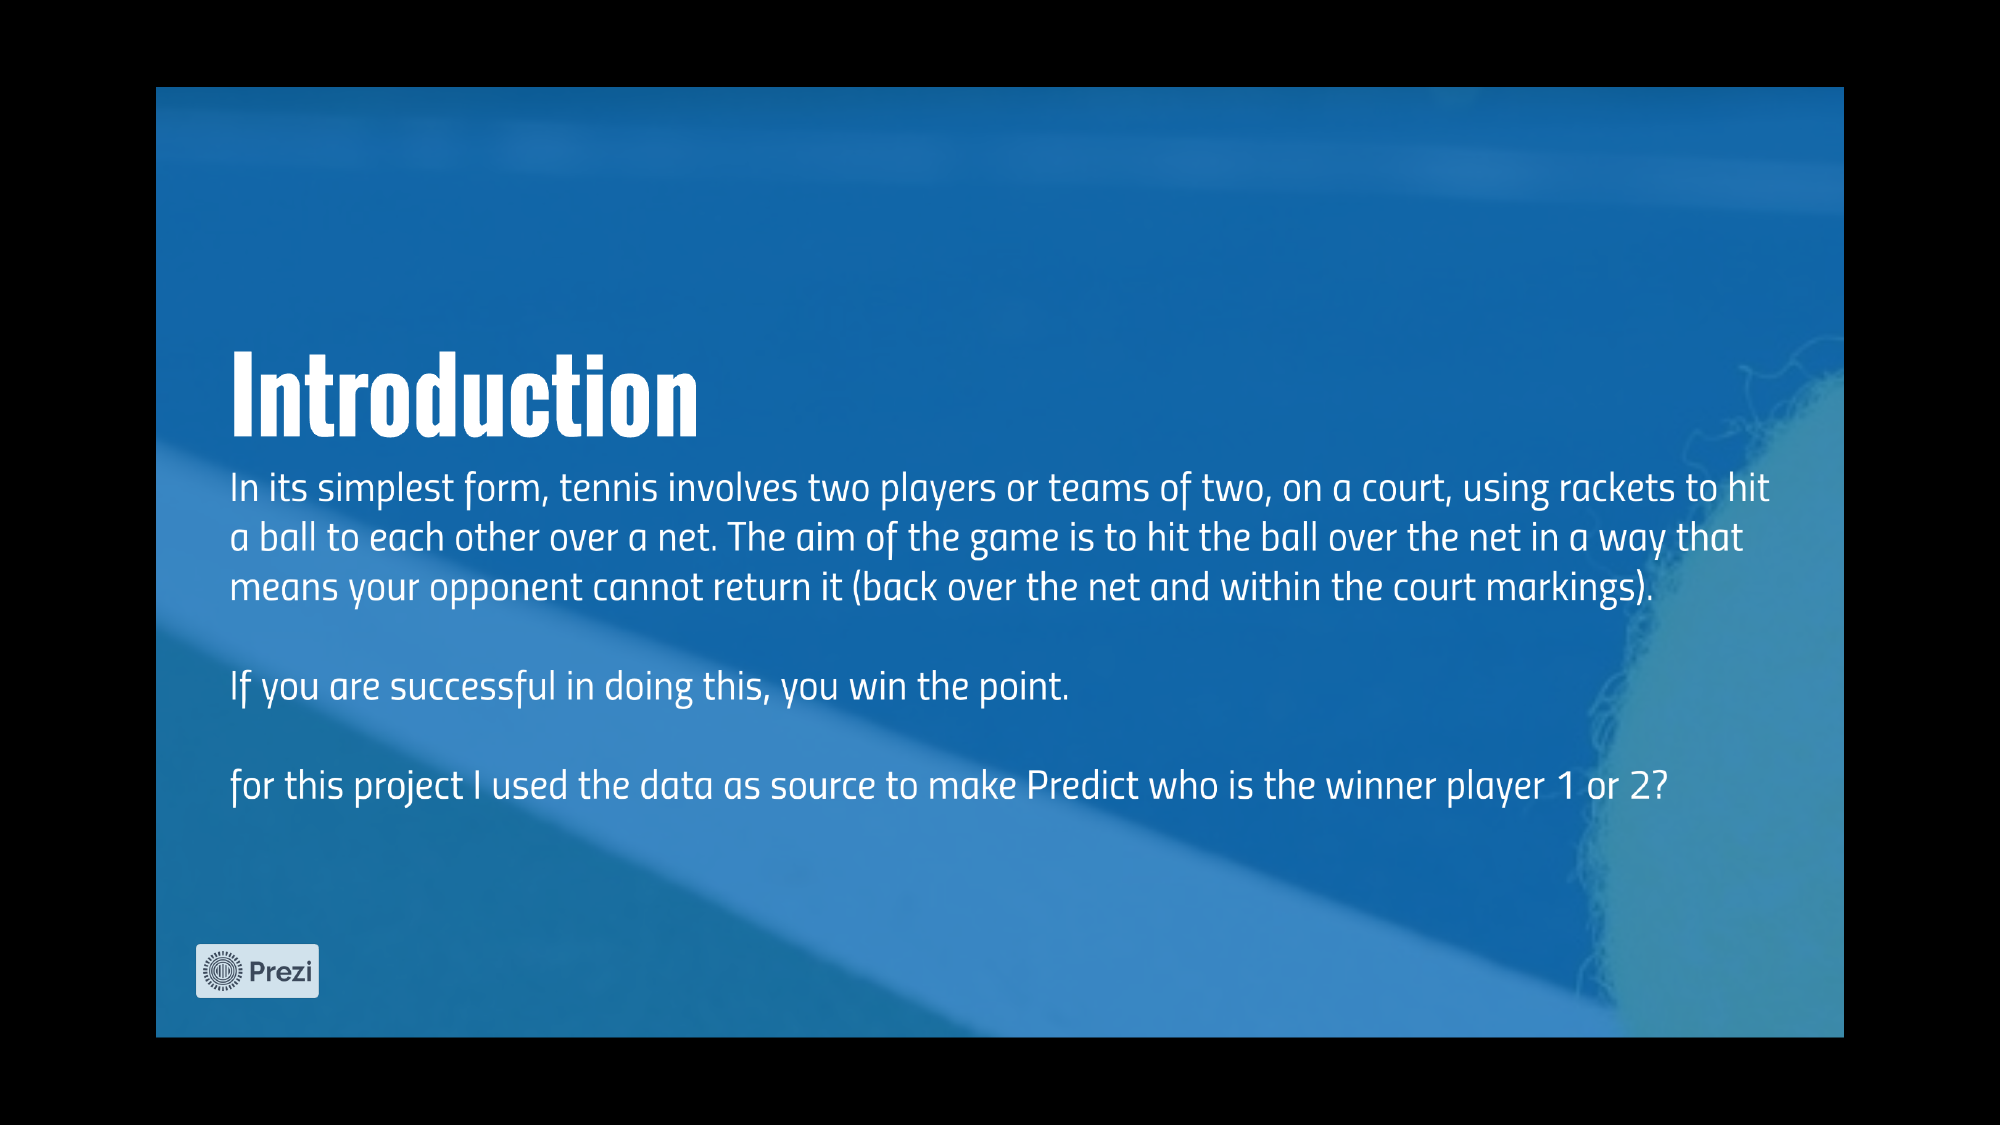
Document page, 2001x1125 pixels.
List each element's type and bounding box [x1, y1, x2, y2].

picture [156, 0, 1844, 1125]
